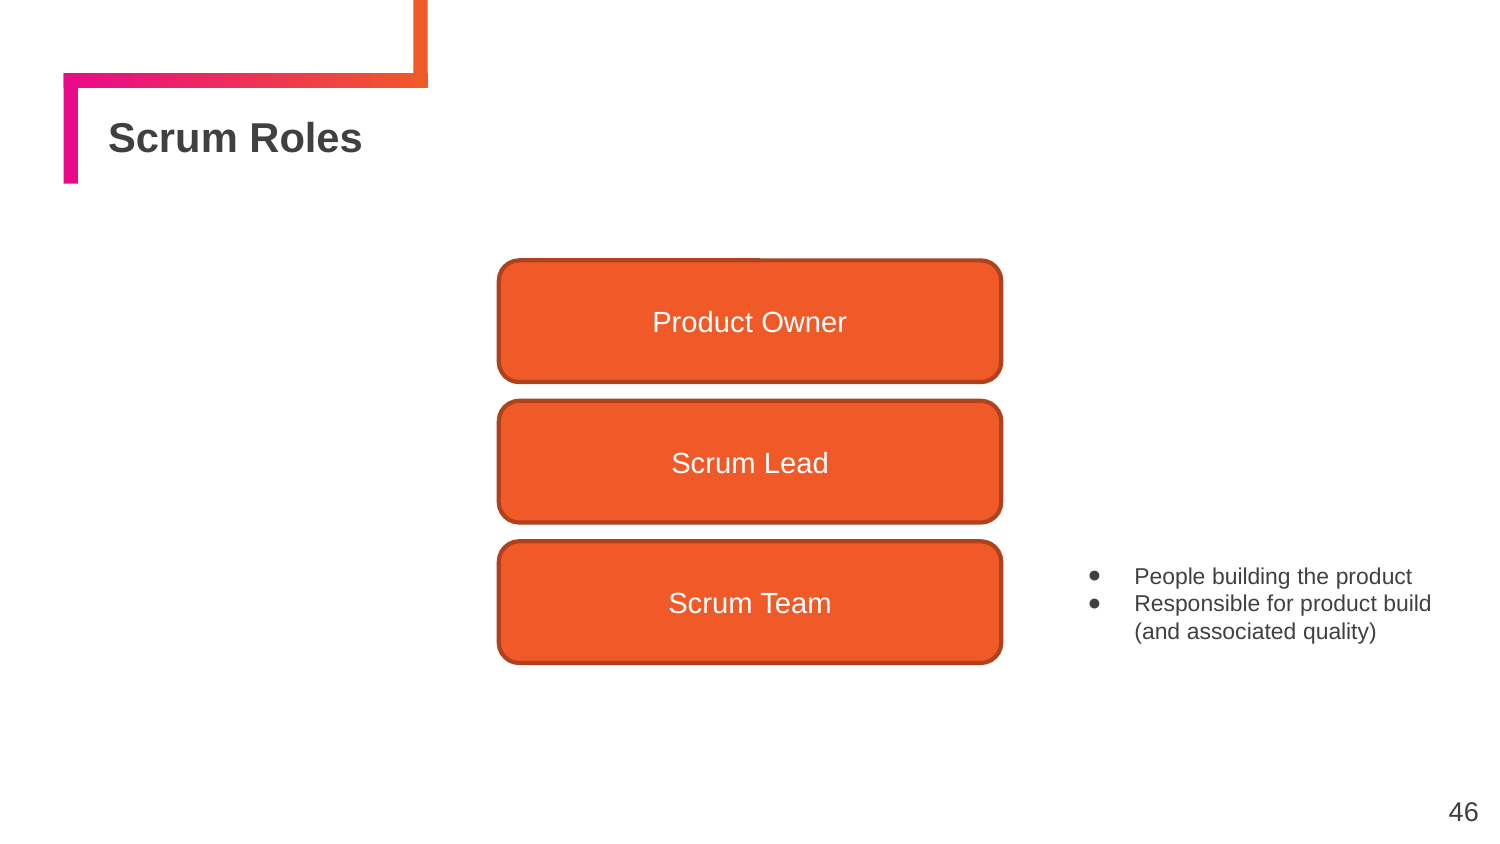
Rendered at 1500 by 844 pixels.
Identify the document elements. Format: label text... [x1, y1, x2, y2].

text_box Product Owner [498, 260, 1002, 383]
text_box Scrum Lead [498, 400, 1002, 523]
slide_number 46 [1403, 779, 1494, 844]
title Scrum Roles [100, 117, 1455, 169]
text_box Scrum Team [498, 541, 1002, 664]
subtitle People building the product Responsible for product build (and associated quality) [1034, 546, 1449, 658]
